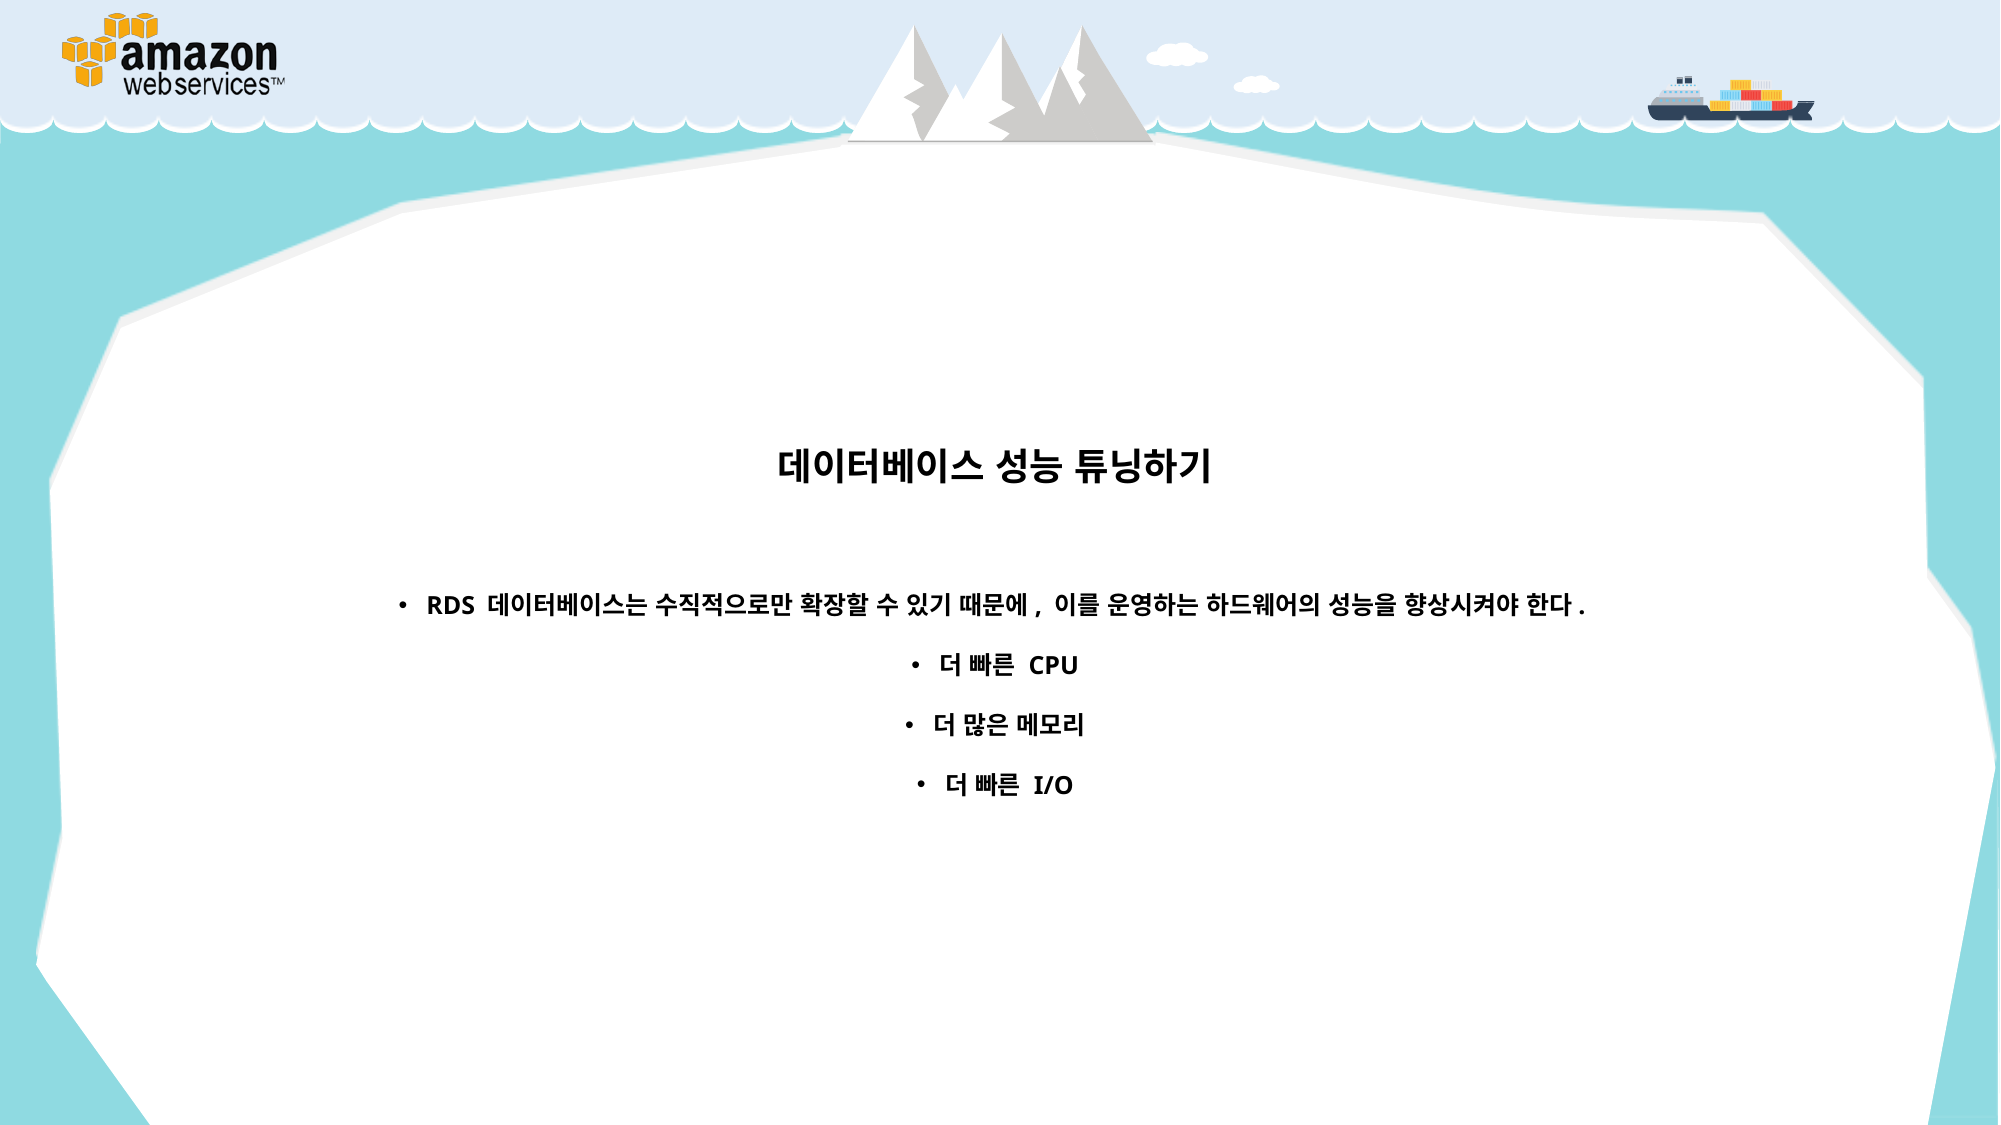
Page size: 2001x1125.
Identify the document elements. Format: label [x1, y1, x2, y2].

text_box [1233, 75, 1280, 94]
text_box [1647, 76, 1815, 119]
text_box [0, 119, 2000, 1125]
text_box [847, 24, 1153, 143]
picture [43, 0, 301, 130]
text_box [1153, 42, 1209, 67]
